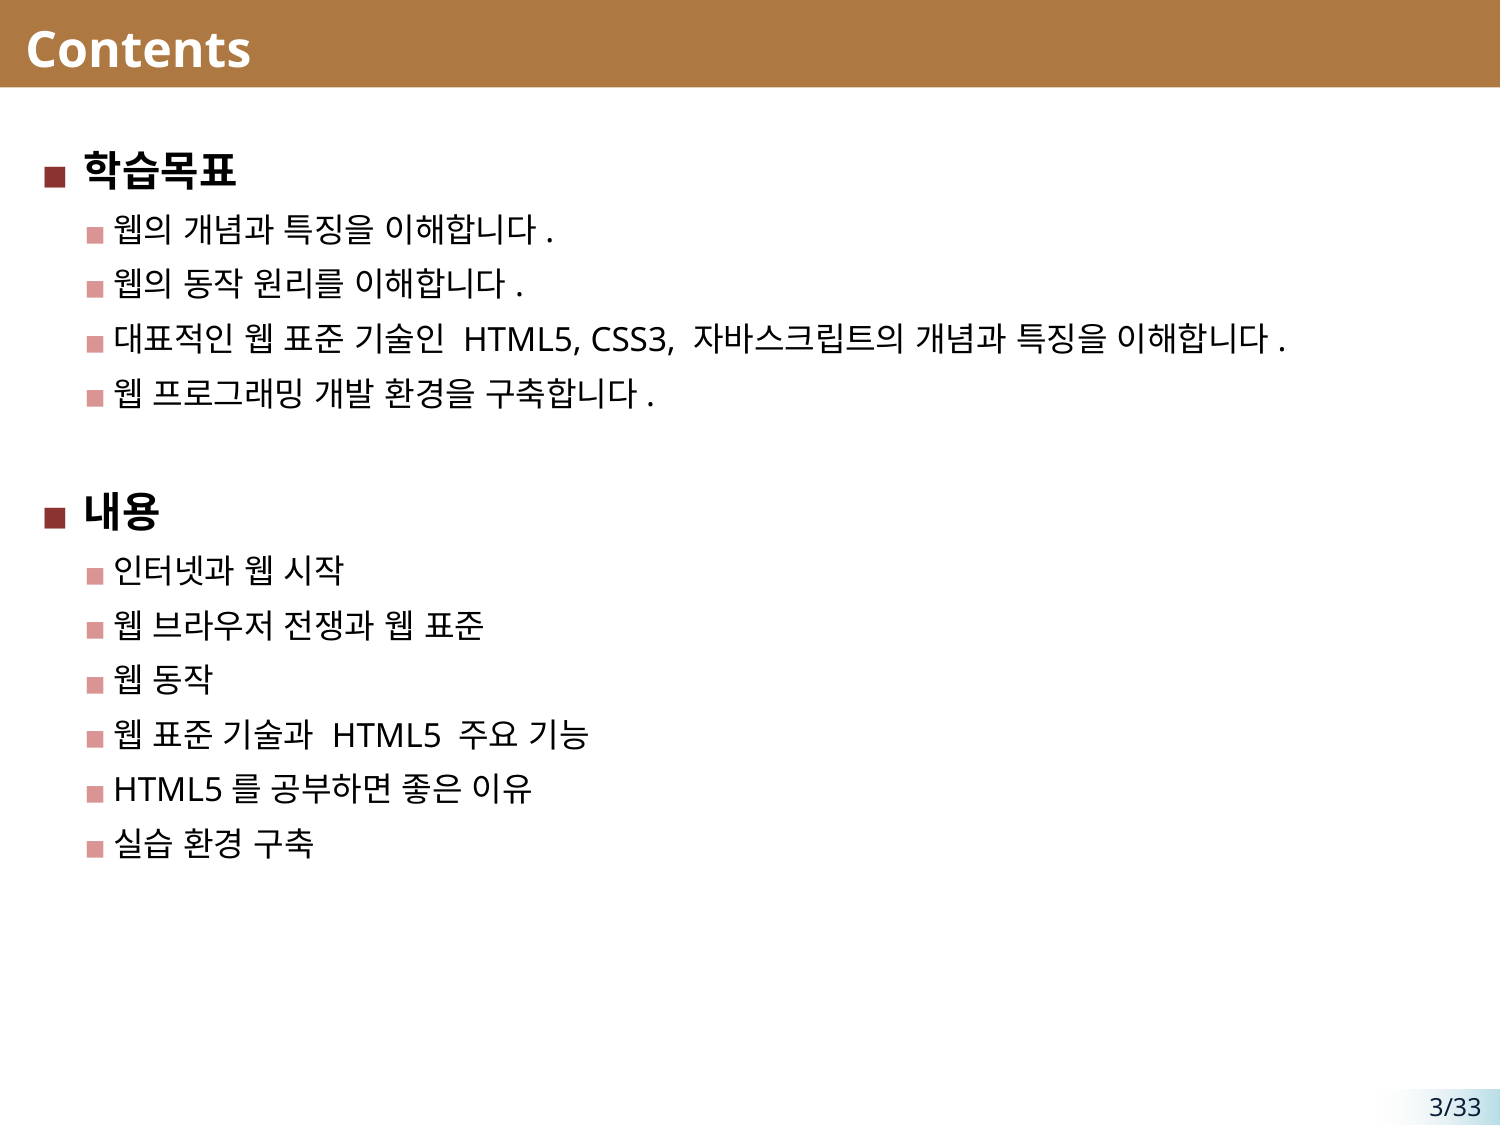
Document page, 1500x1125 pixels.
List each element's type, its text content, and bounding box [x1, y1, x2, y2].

title Contents [10, 8, 1288, 87]
list 학습목표 웹의 개념과 특징을 이해합니다. 웹의 동작 원리를 이해합니다. 대표적인 웹 표준 기술인 HTML5, CSS3, 자바스크립트의 개념과 특징을 이해합니다. 웹 프로그래밍 개발 환경을 구축합니다. 내용 인터넷과 웹 시작 웹 브라우저 전쟁과 웹 표준 웹 동작 웹 표준 기술과 HTML5 주요 기능 HTML5를 공부하면 좋은 이유 실습 환경 구축 [10, 126, 1481, 1057]
